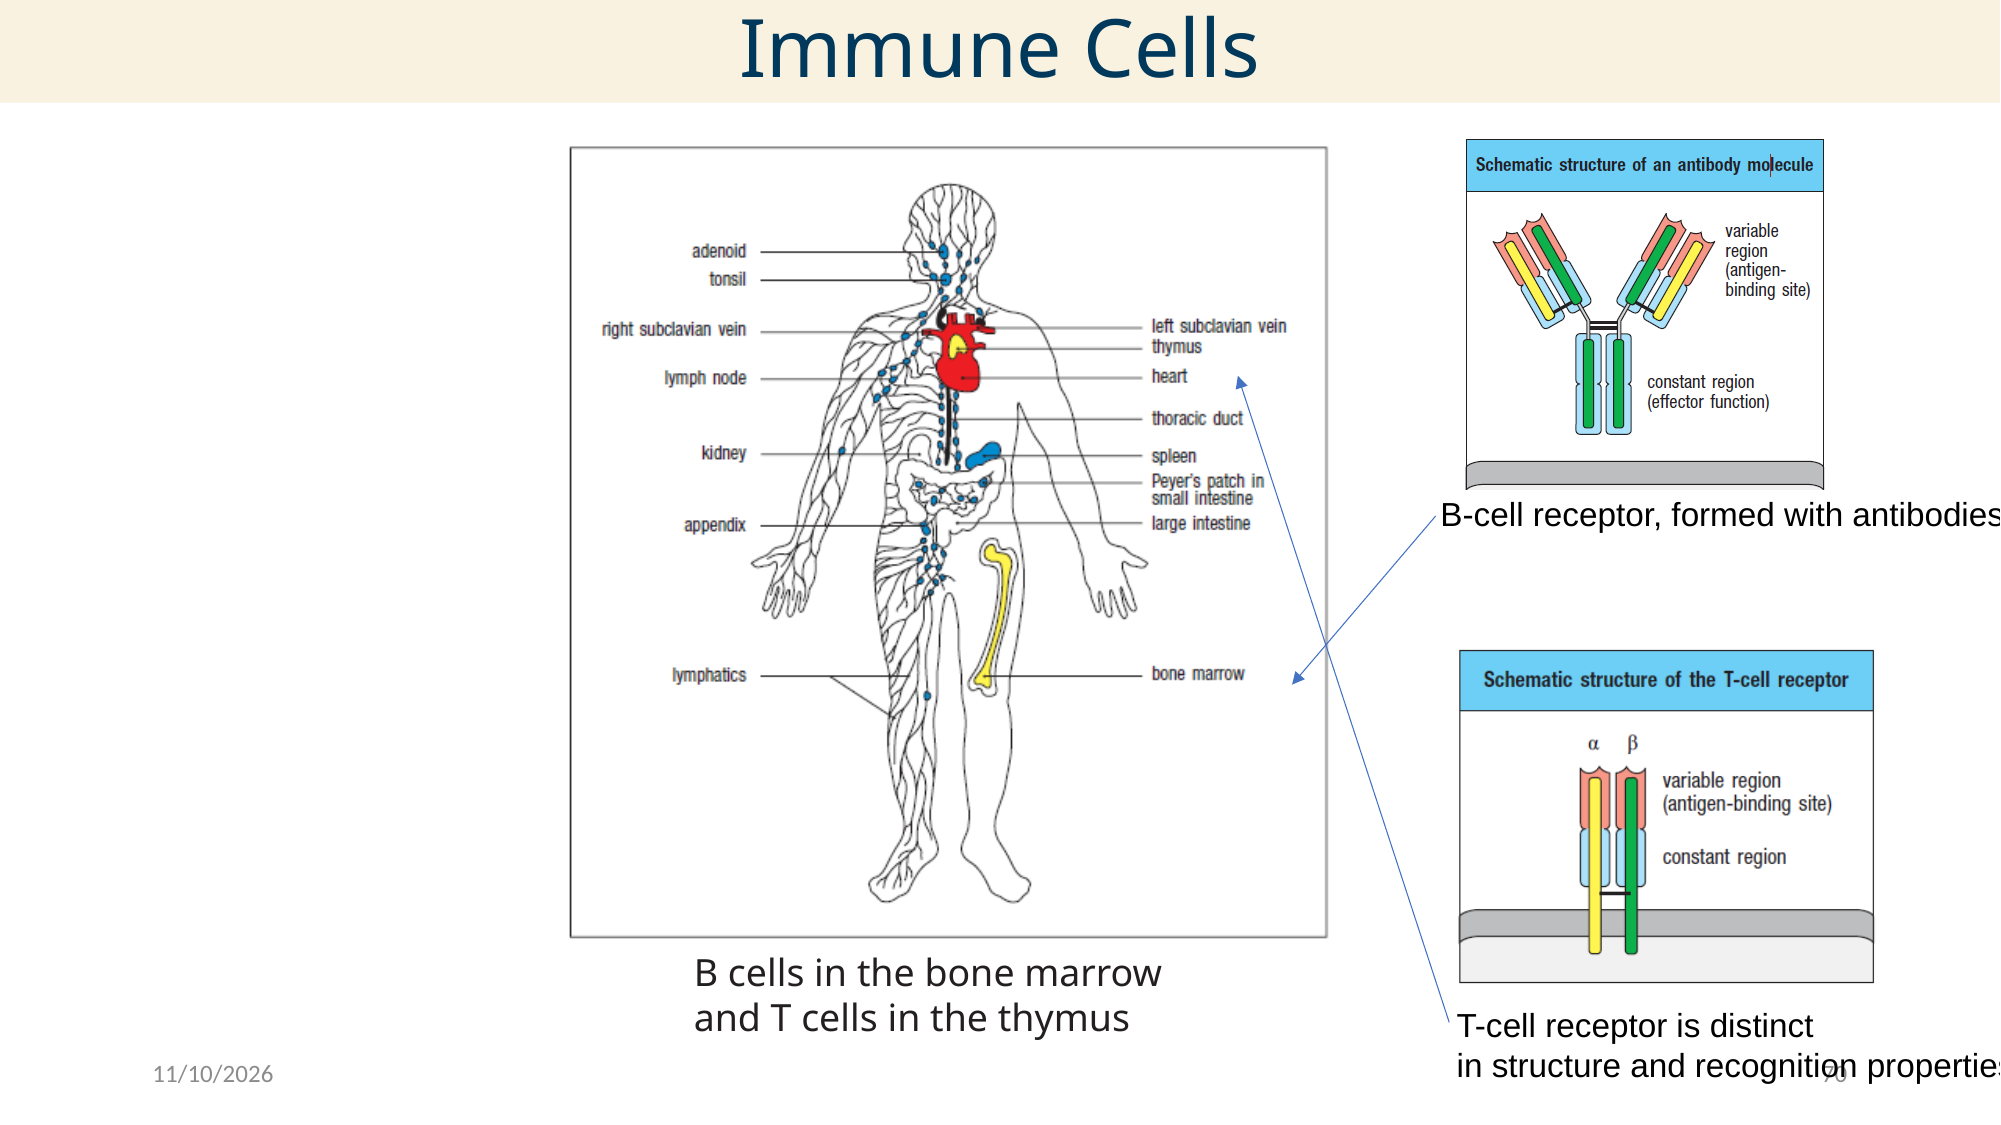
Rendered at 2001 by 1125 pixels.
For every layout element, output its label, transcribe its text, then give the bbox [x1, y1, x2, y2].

text_box Immune Cells [0, 0, 2000, 103]
text_box B-cell receptor, formed with antibodies [1450, 486, 2000, 581]
text_box B cells in the bone marrow and T cells in the thymus [679, 951, 1679, 1047]
picture [531, 128, 1344, 951]
picture [1450, 635, 1903, 1004]
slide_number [137, 1042, 588, 1103]
picture [1449, 128, 1829, 490]
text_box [1237, 375, 1450, 1023]
text_box T-cell receptor is distinct in structure and recognition properties [1441, 996, 2000, 1092]
slide_number 70 [1412, 1047, 1863, 1103]
